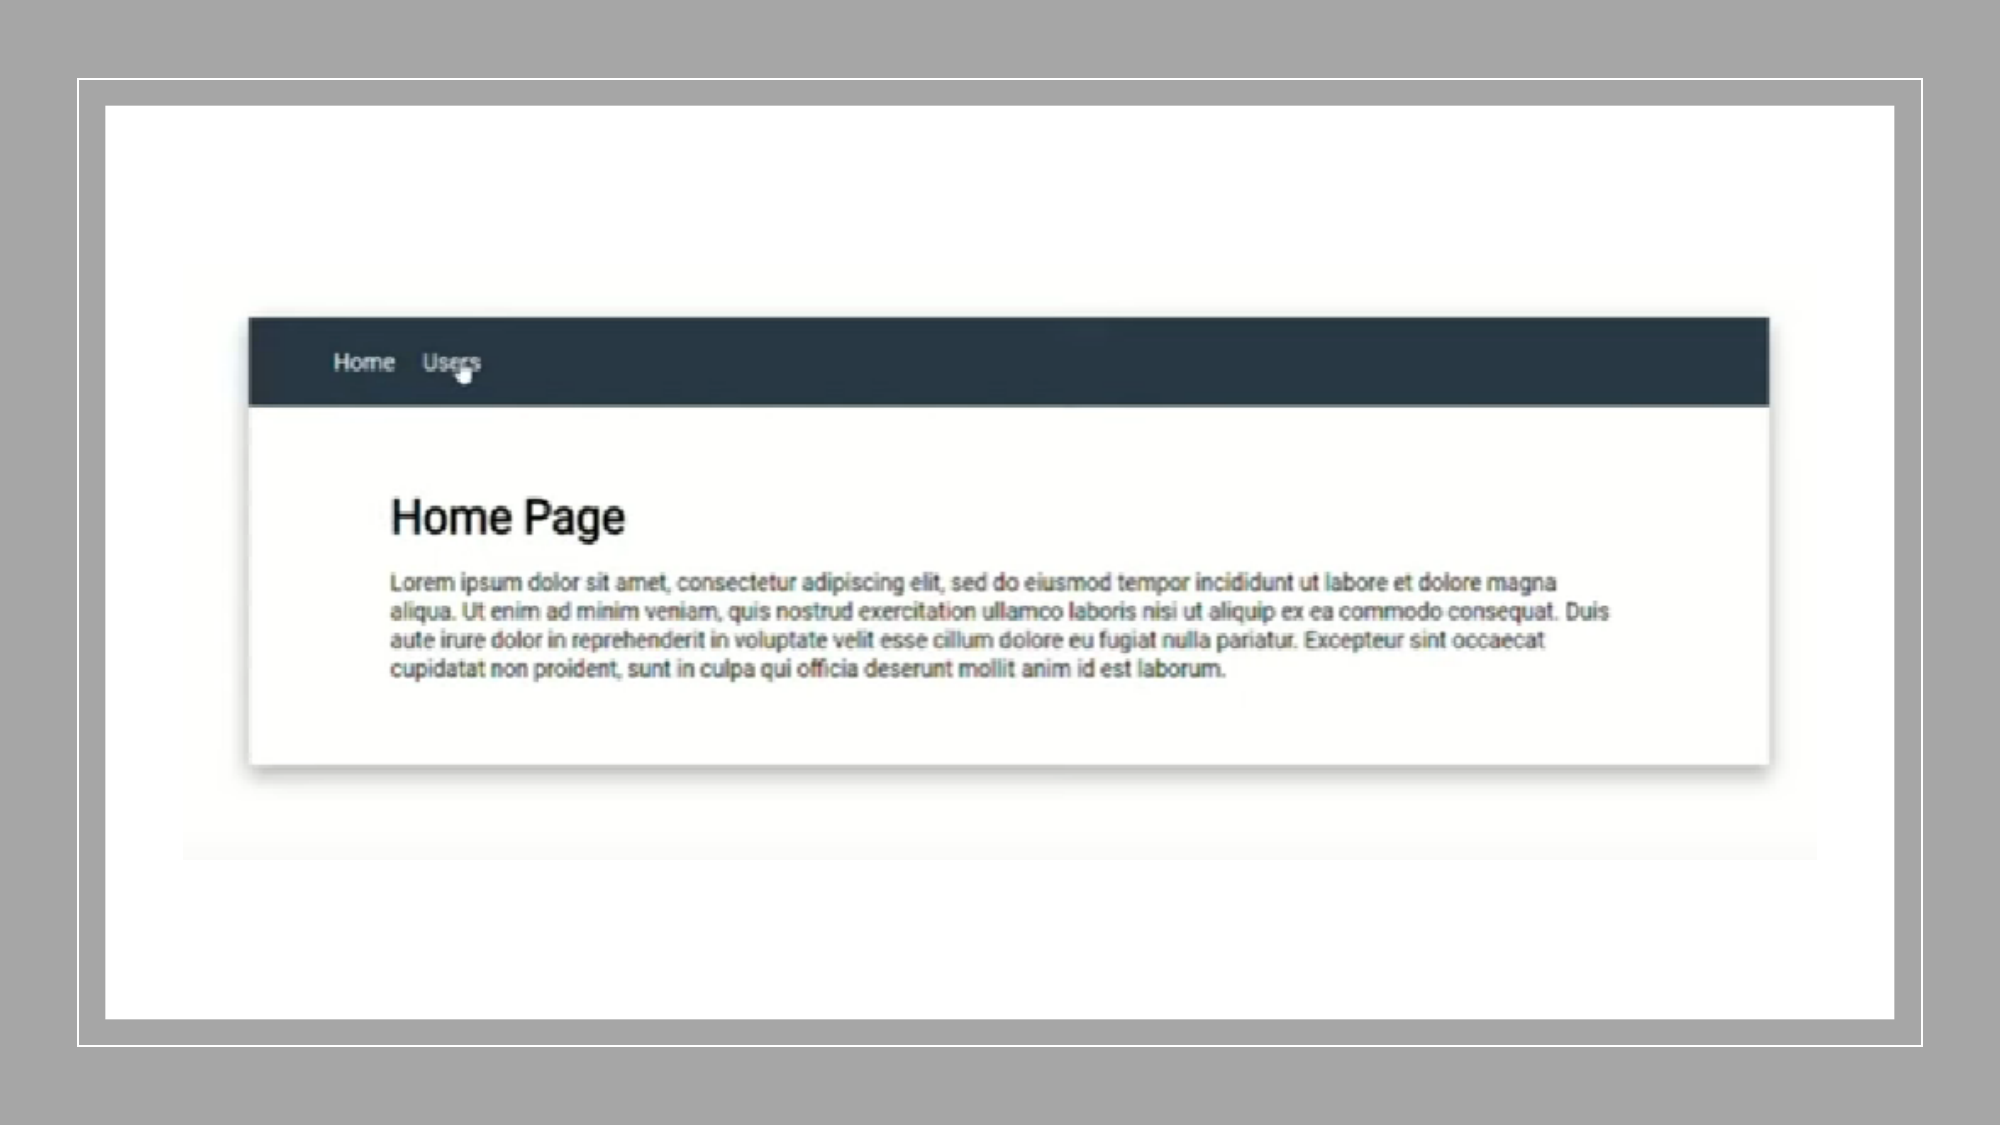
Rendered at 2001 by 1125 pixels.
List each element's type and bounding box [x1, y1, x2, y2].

text_box [0, 0, 2000, 1125]
text_box [77, 78, 1923, 1047]
text_box [104, 104, 1895, 1020]
picture [183, 264, 1817, 860]
